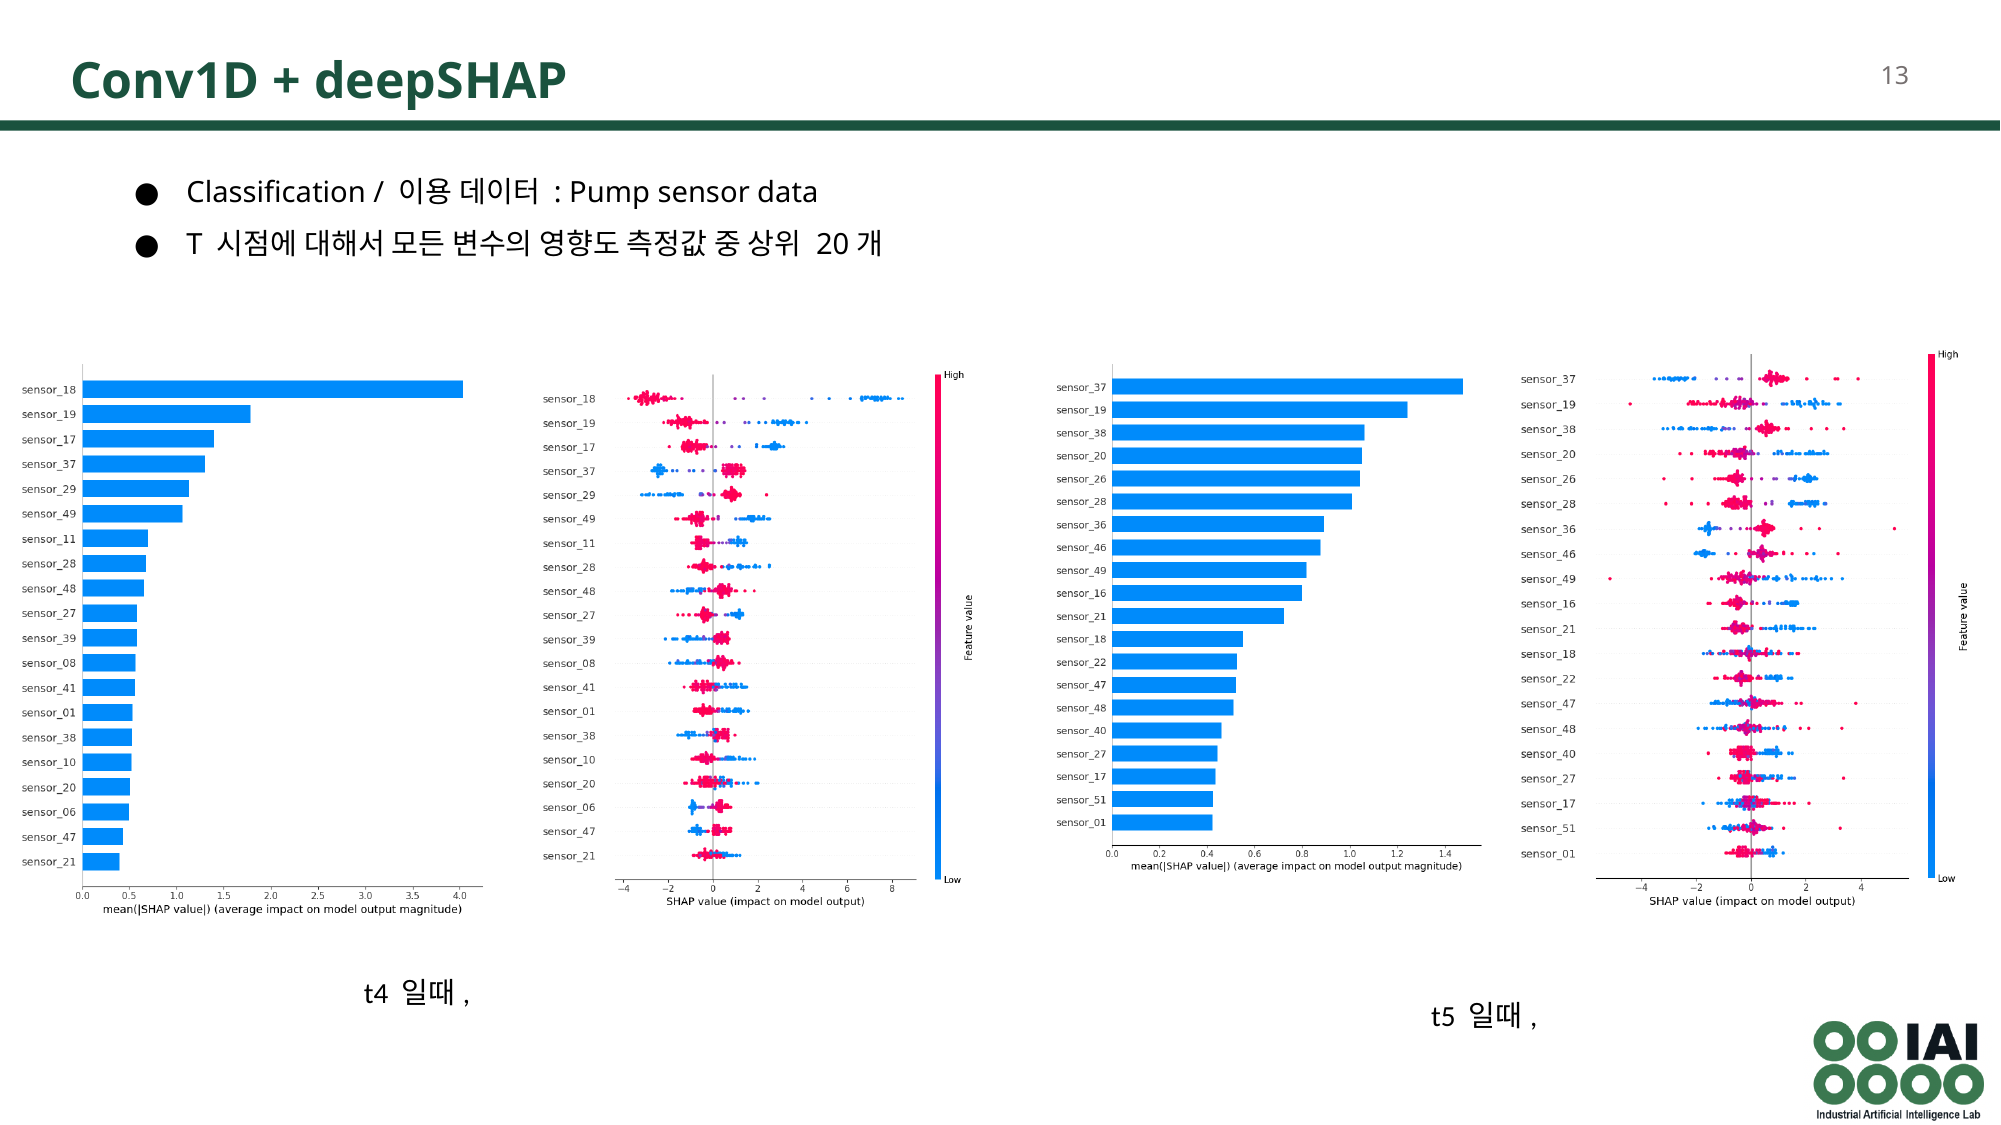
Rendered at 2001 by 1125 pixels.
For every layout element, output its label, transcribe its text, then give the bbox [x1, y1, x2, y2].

text_box t4 일때, [348, 959, 537, 1055]
picture [1050, 358, 1487, 877]
picture [1803, 1015, 1992, 1125]
picture [14, 358, 489, 922]
picture [1514, 344, 1975, 914]
title Conv1D + deepSHAP [68, 46, 1033, 237]
text_box Classification / 이용 데이터 : Pump sensor data T 시점에 대해서 모든 변수의 영향도 측정값 중 상위 20개 [96, 158, 1881, 1057]
text_box t5 일때, [1416, 982, 1605, 1078]
picture [536, 365, 981, 914]
